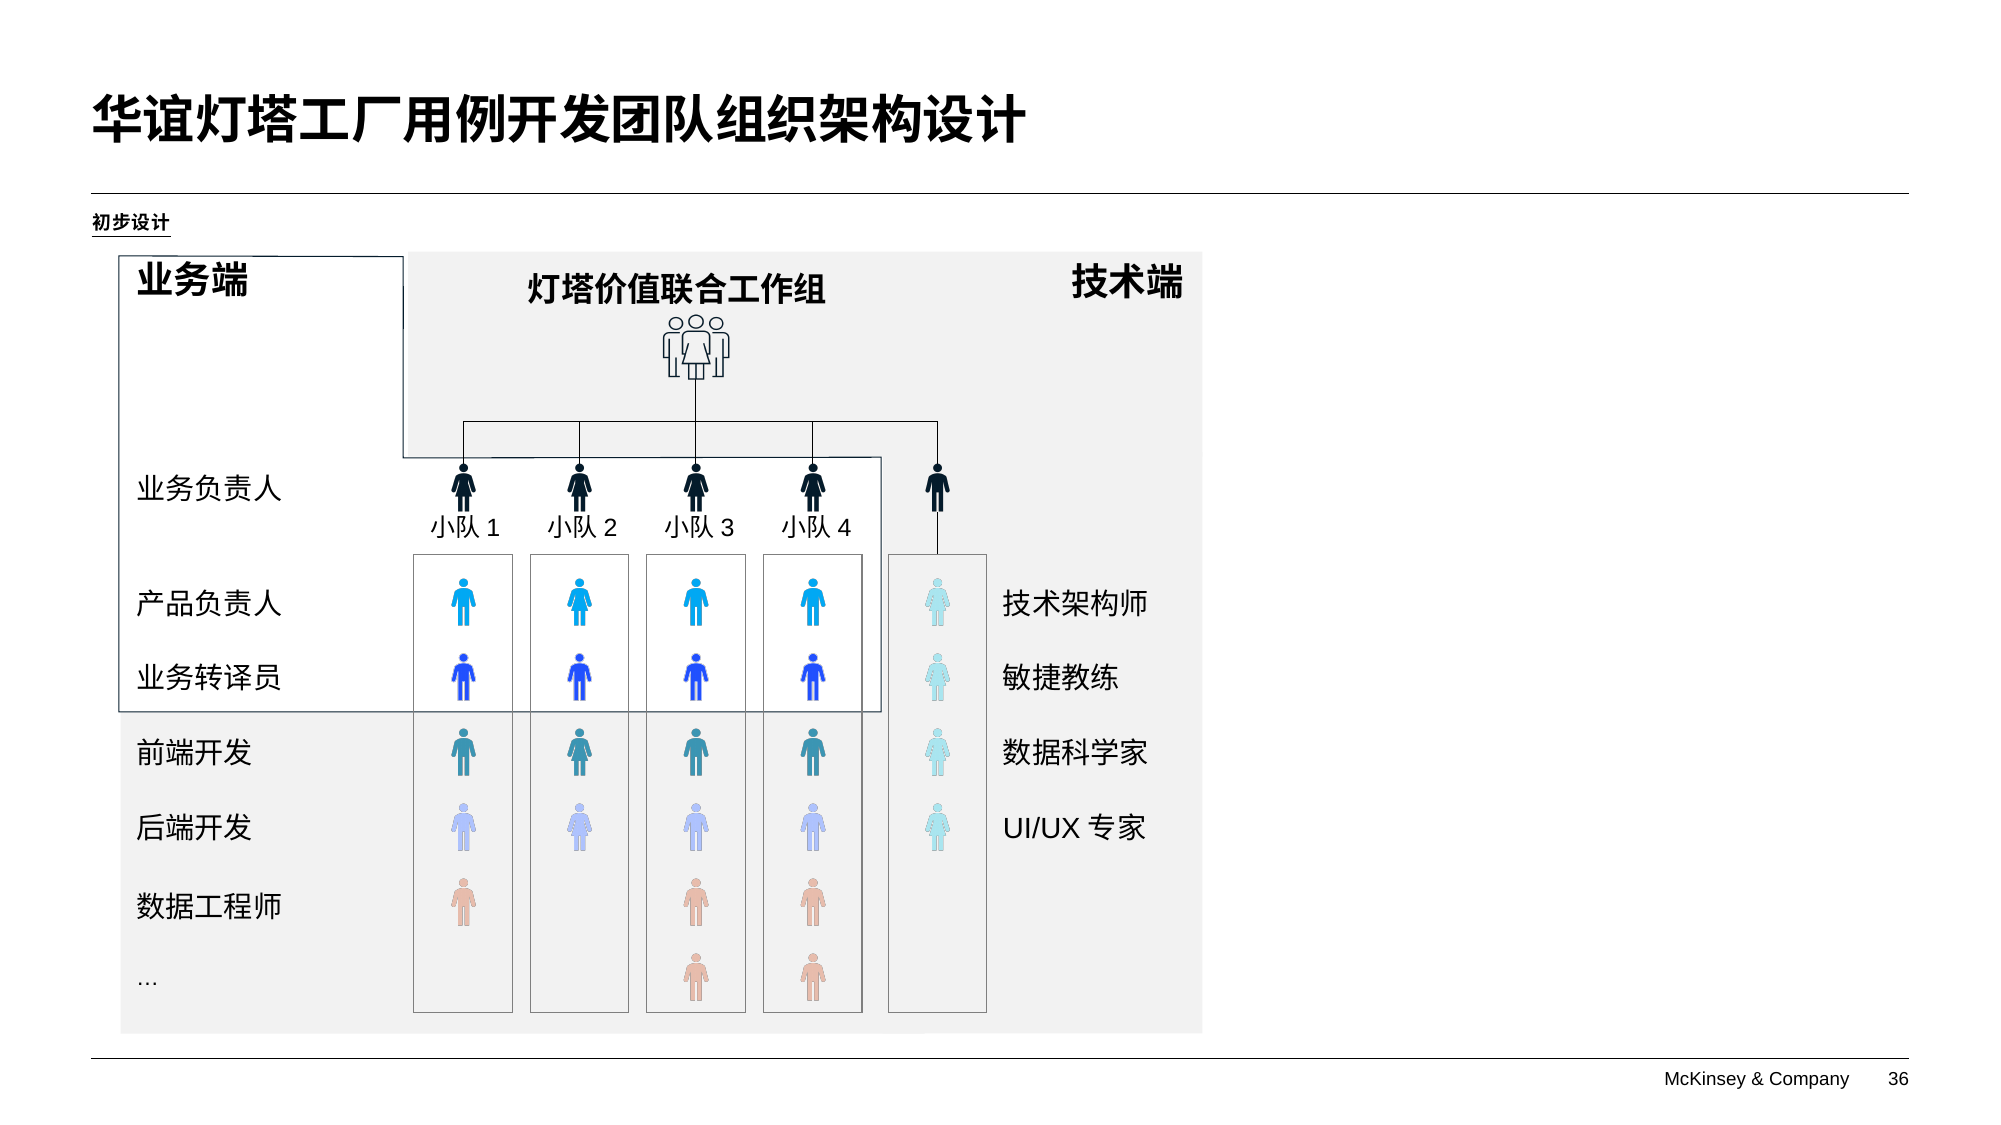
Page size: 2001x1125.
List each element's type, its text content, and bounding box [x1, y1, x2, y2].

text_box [91, 210, 172, 238]
title 华谊灯塔工厂用例开发团队组织架构设计 [91, 0, 1909, 150]
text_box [118, 251, 1203, 1035]
